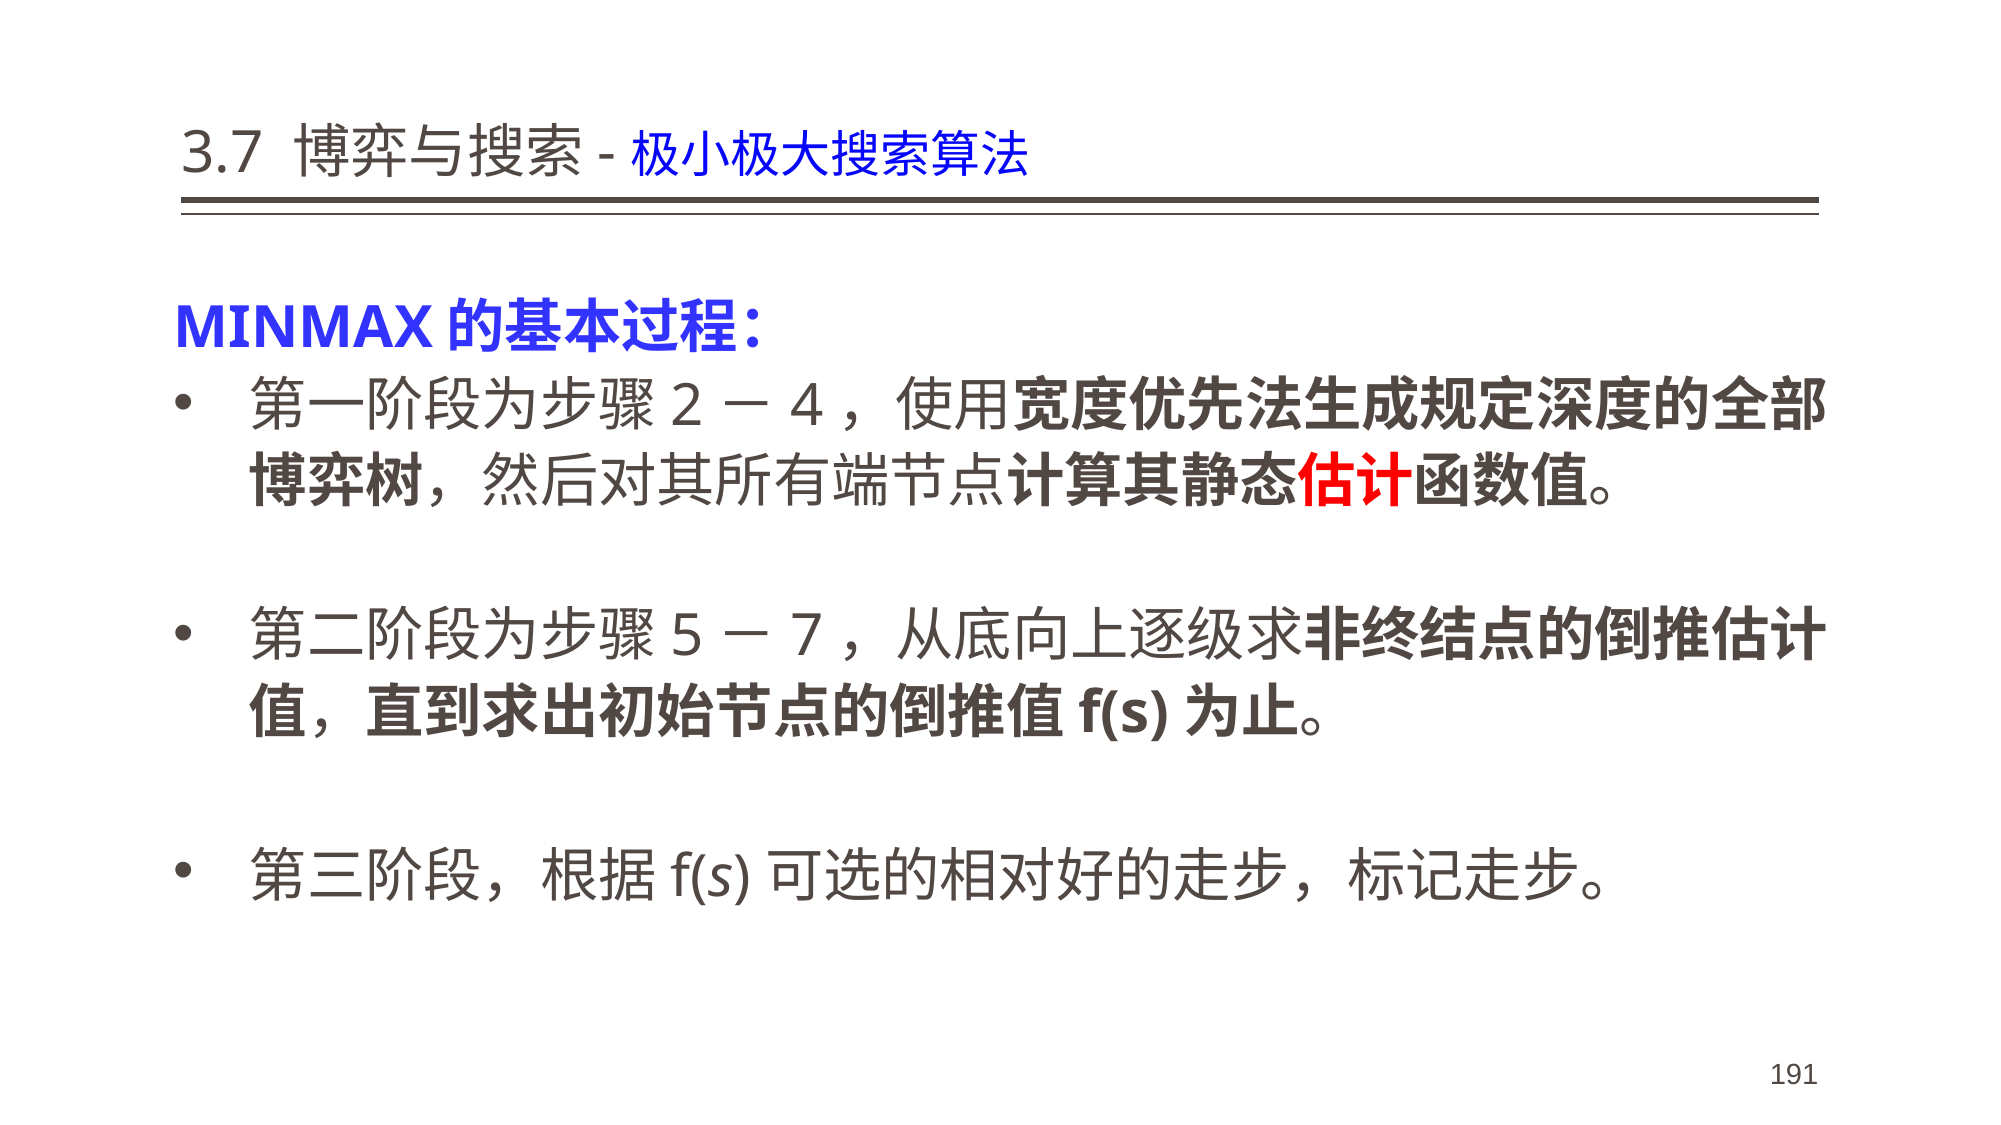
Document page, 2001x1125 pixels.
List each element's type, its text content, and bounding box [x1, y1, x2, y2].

text_box MINMAX的基本过程： 第一阶段为步骤2－4，使用宽度优先法生成规定深度的全部博弈树，然后对其所有端节点计算其静态估计函数值。 第二阶段为步骤5－7，从底向上逐级求非终结点的倒推估计值，直到求出初始节点的倒推值f(s)为止。 第三阶段，根据f(s)可选的相对好的走步，标记走步。 [159, 261, 1873, 917]
title 3.7 博弈与搜索-极小极大搜索算法 [181, 12, 1819, 193]
slide_number 191 [1518, 1042, 1819, 1103]
